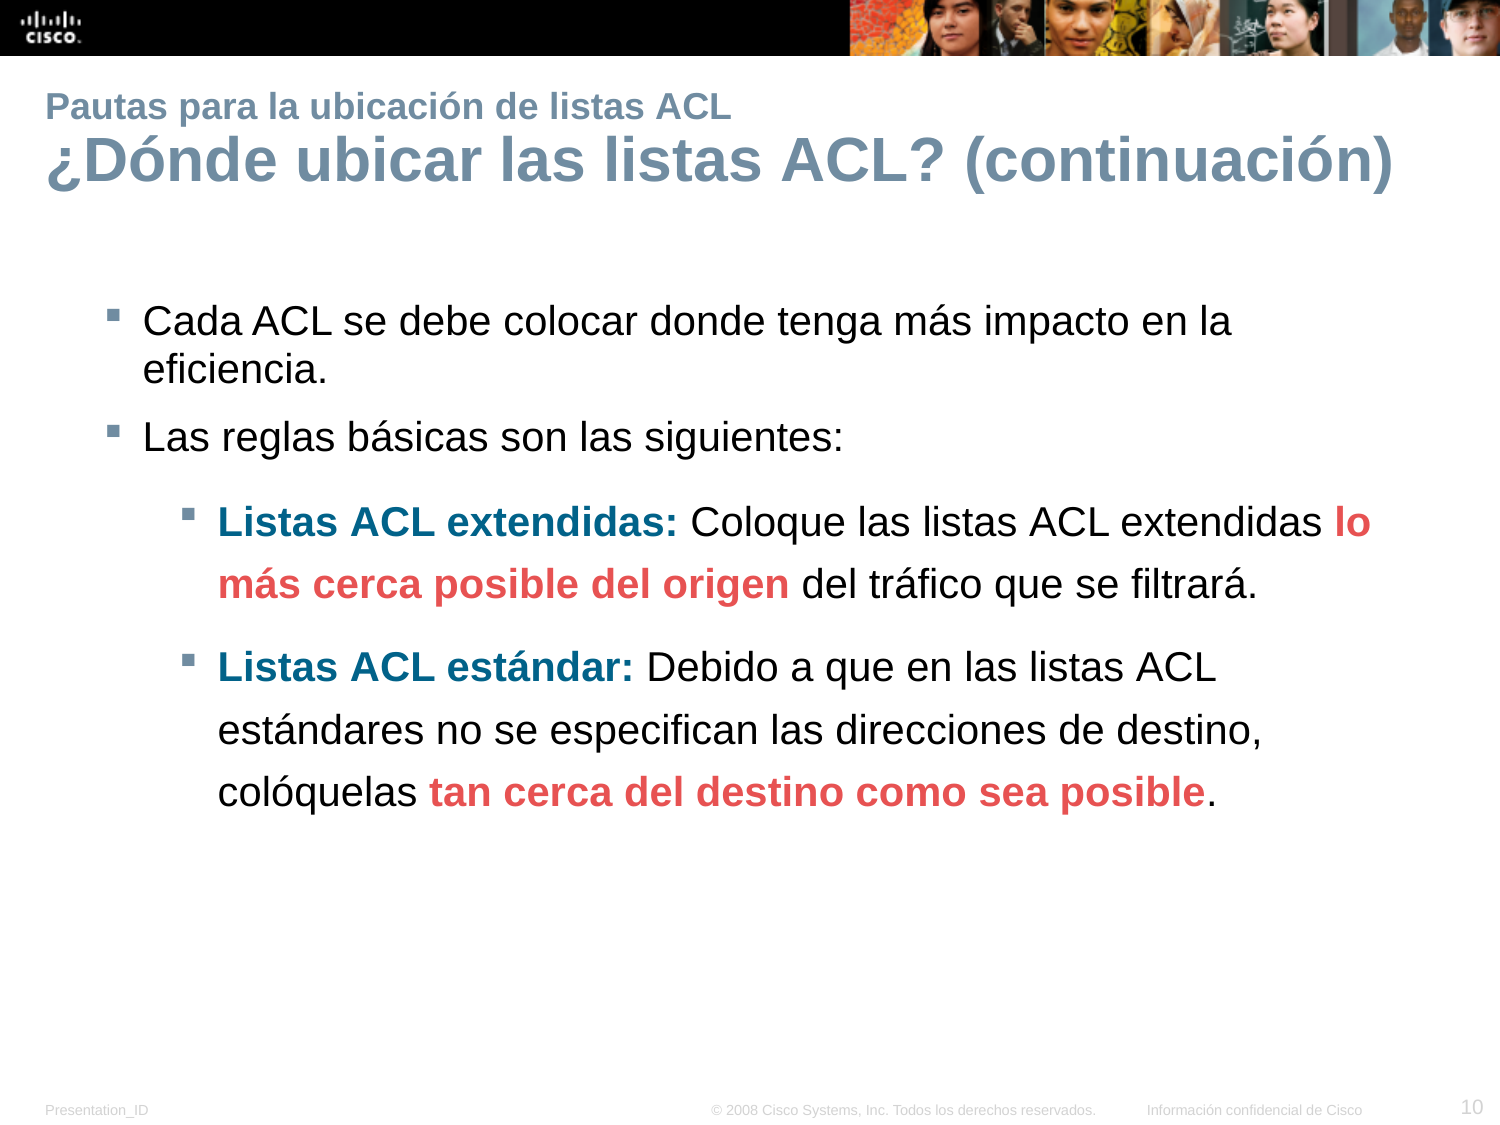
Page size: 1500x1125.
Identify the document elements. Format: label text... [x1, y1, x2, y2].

text_box Cada ACL se debe colocar donde tenga más impacto en la eficiencia. Las reglas básicas son las siguientes: Listas ACL extendidas: Coloque las listas ACL extendidas lo más cerca posible del origen del tráfico que se filtrará. Listas ACL estándar: Debido a que en las listas ACL estándares no se especifican las direcciones de destino, colóquelas tan cerca del destino como sea posible. [89, 290, 1414, 823]
picture [0, 0, 1500, 56]
title Pautas para la ubicación de listas ACL ¿Dónde ubicar las listas ACL? (continuación) [31, 64, 1471, 203]
